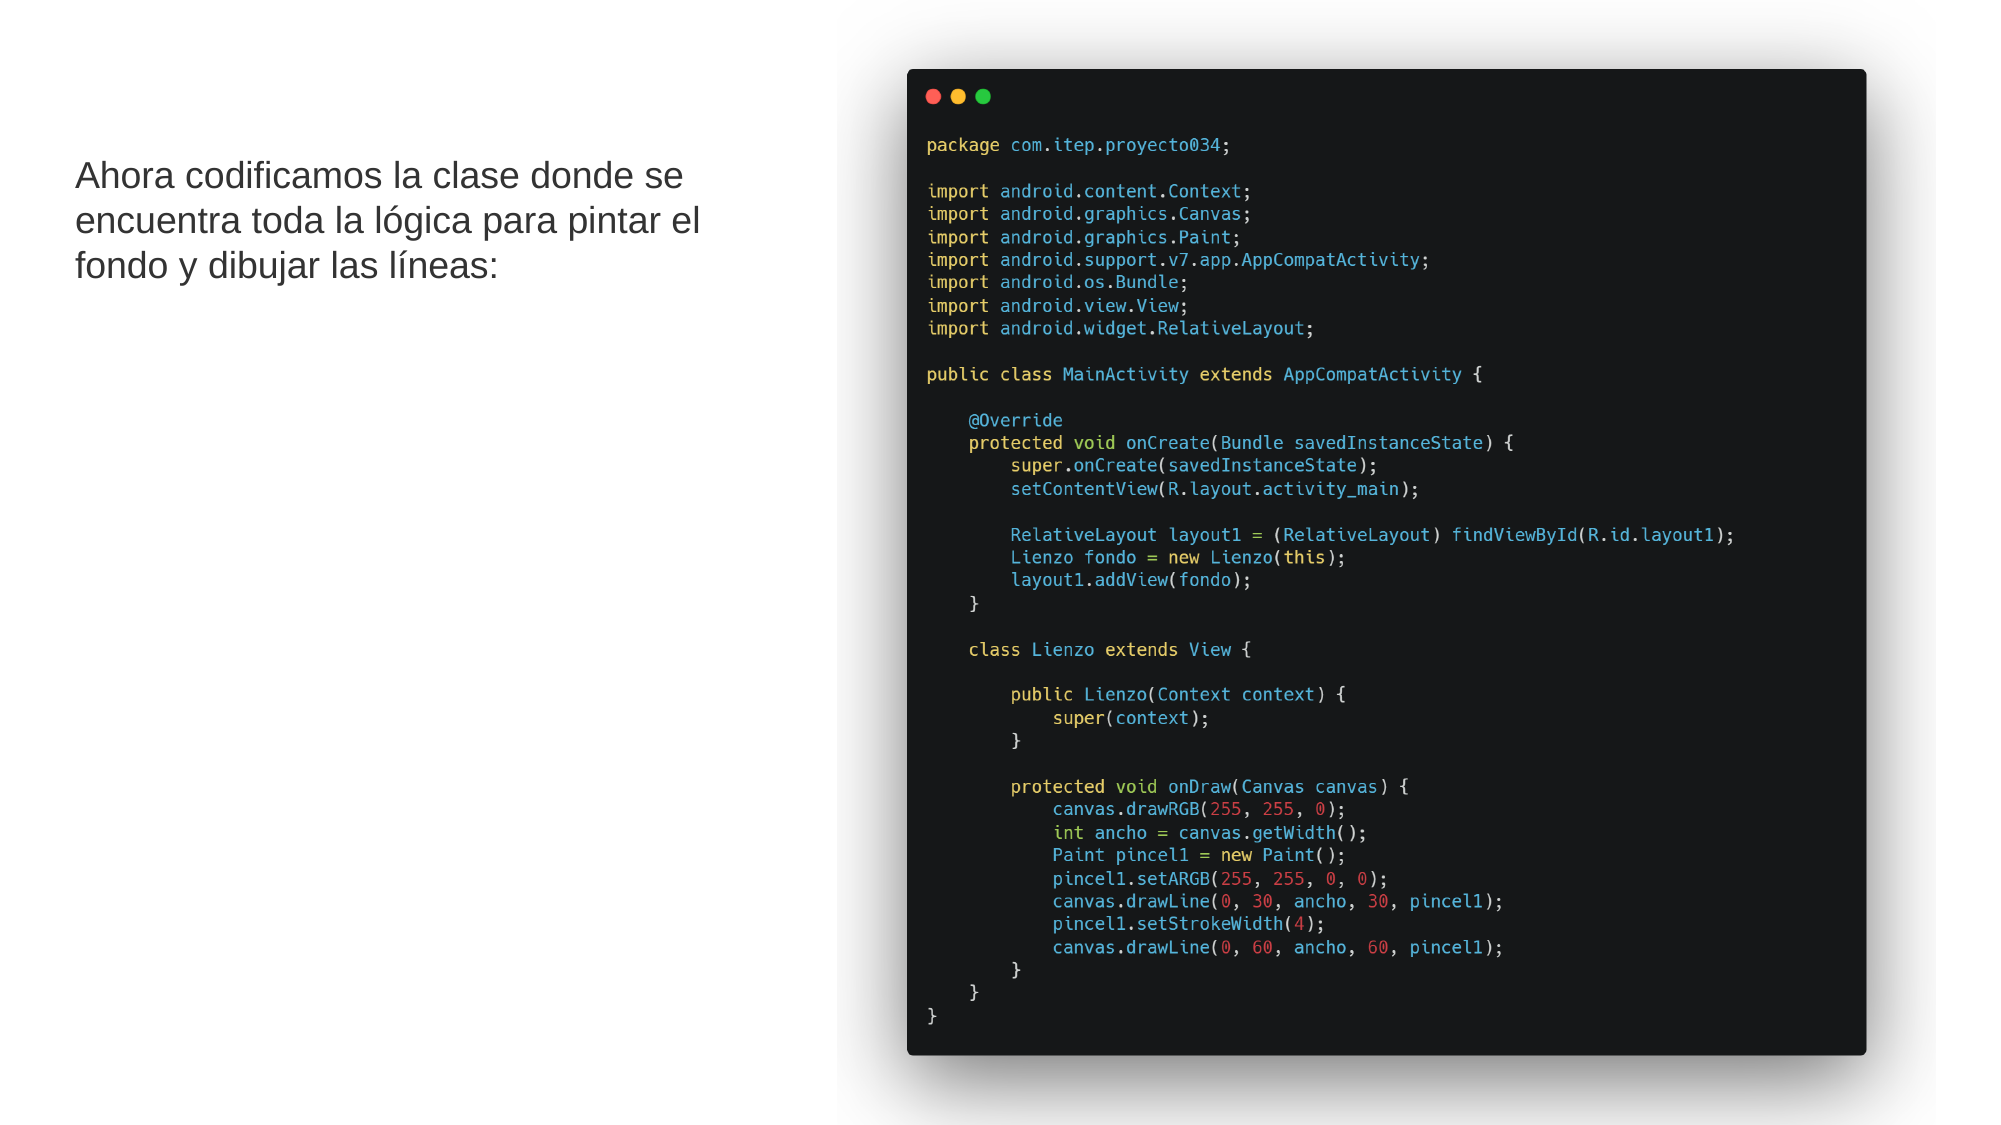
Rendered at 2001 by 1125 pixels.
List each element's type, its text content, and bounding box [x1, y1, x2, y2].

text_box Ahora codificamos la clase donde se encuentra toda la lógica para pintar el fondo y dibujar las líneas: [60, 143, 794, 293]
picture [837, 0, 1936, 1125]
